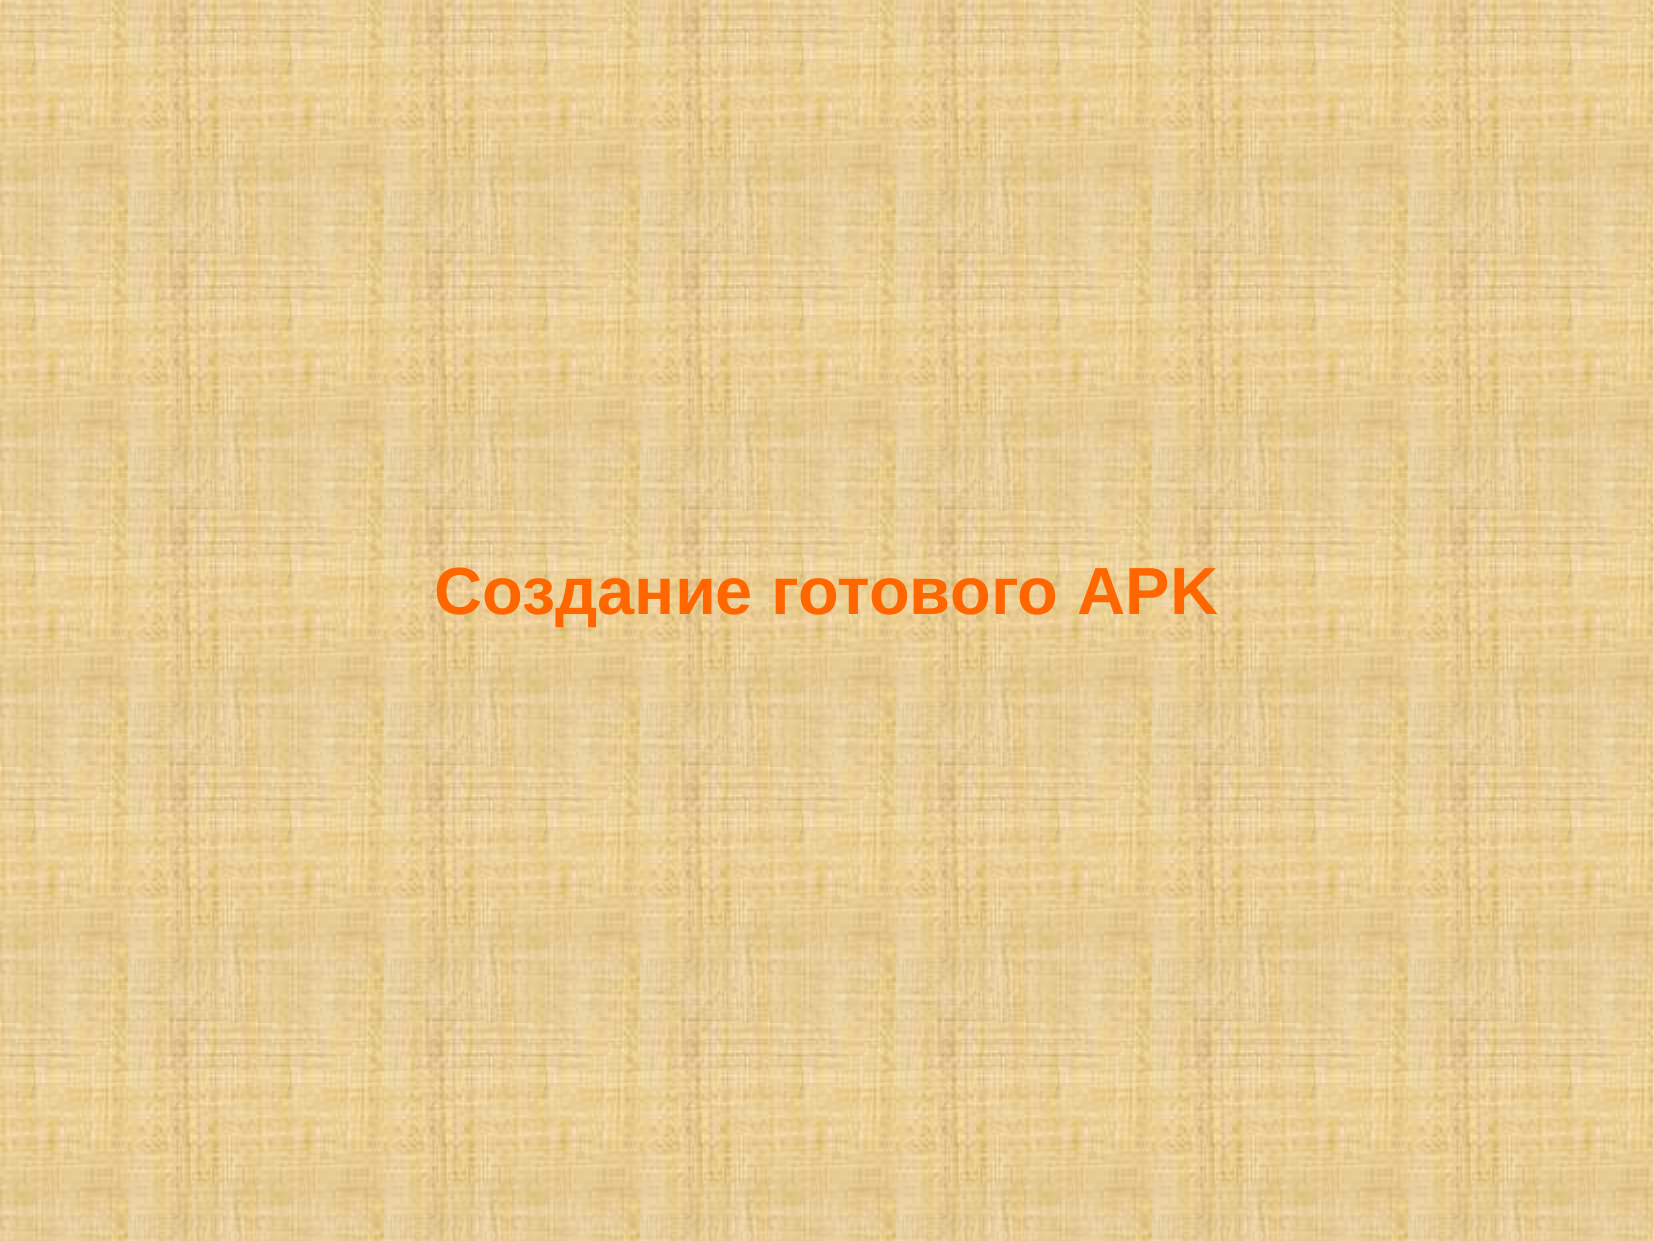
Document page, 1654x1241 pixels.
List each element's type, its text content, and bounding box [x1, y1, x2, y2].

subtitle Создание готового APK [82, 170, 1571, 1010]
picture [0, 0, 1654, 1241]
